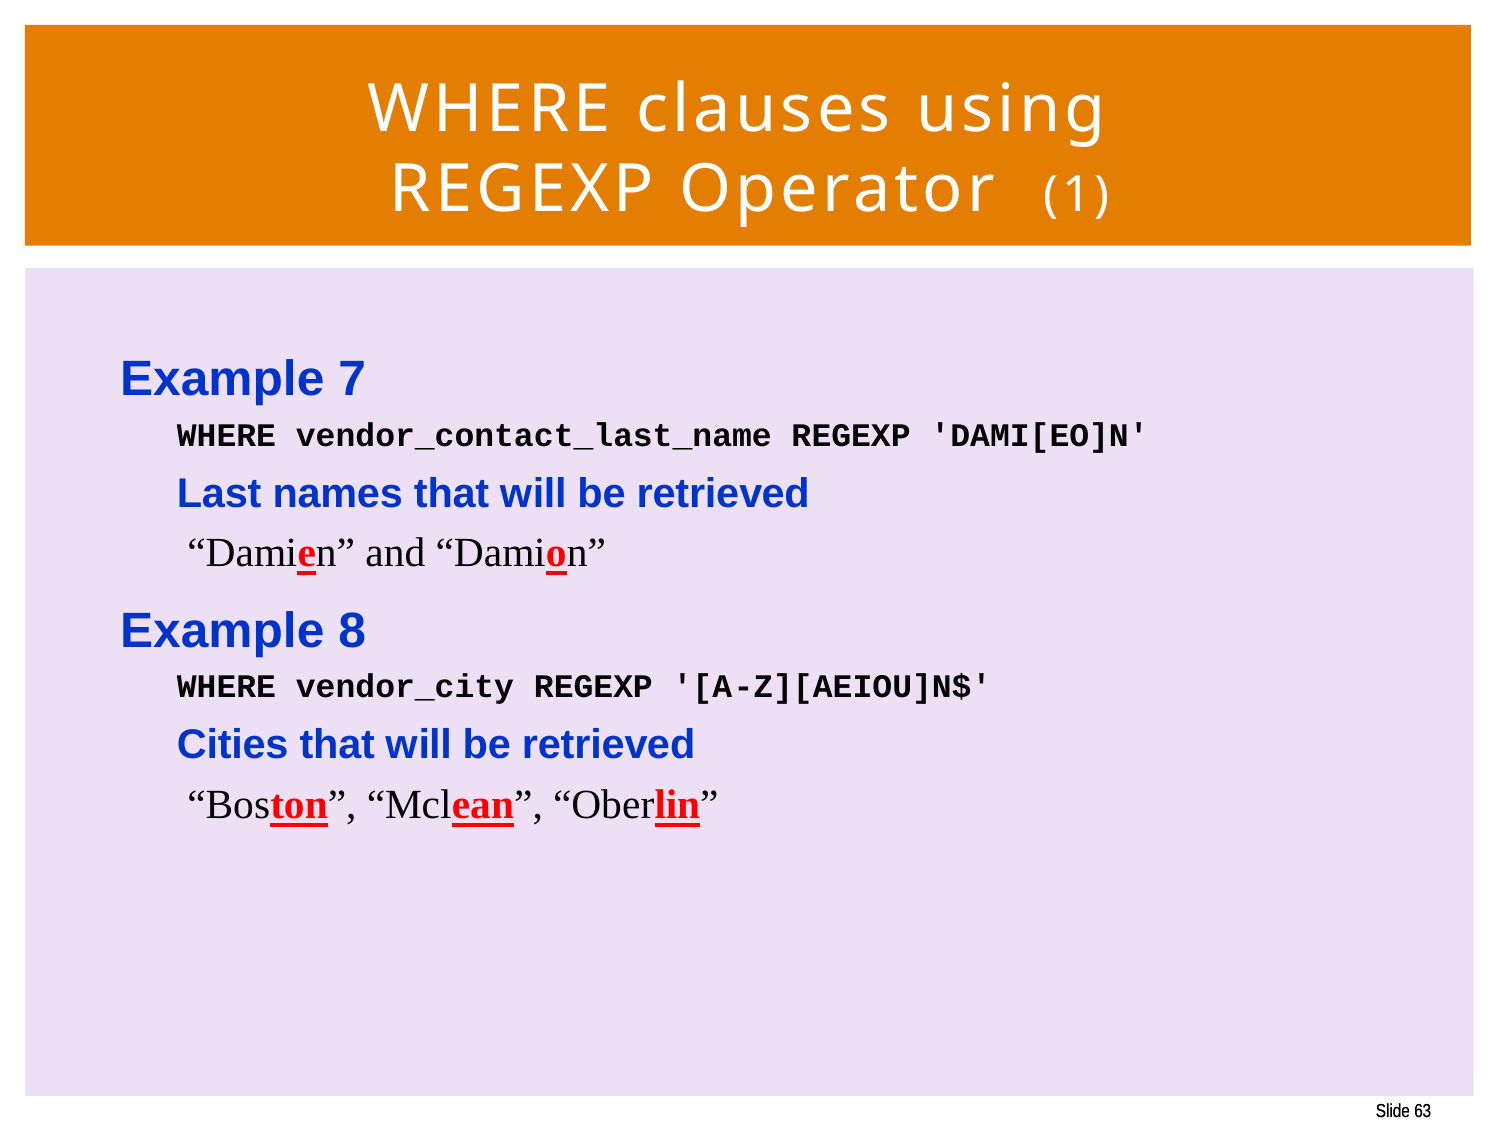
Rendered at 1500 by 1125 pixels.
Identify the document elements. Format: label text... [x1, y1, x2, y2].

title WHERE clauses using REGEXP Operator (1) [62, 58, 1438, 232]
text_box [119, 324, 1321, 984]
